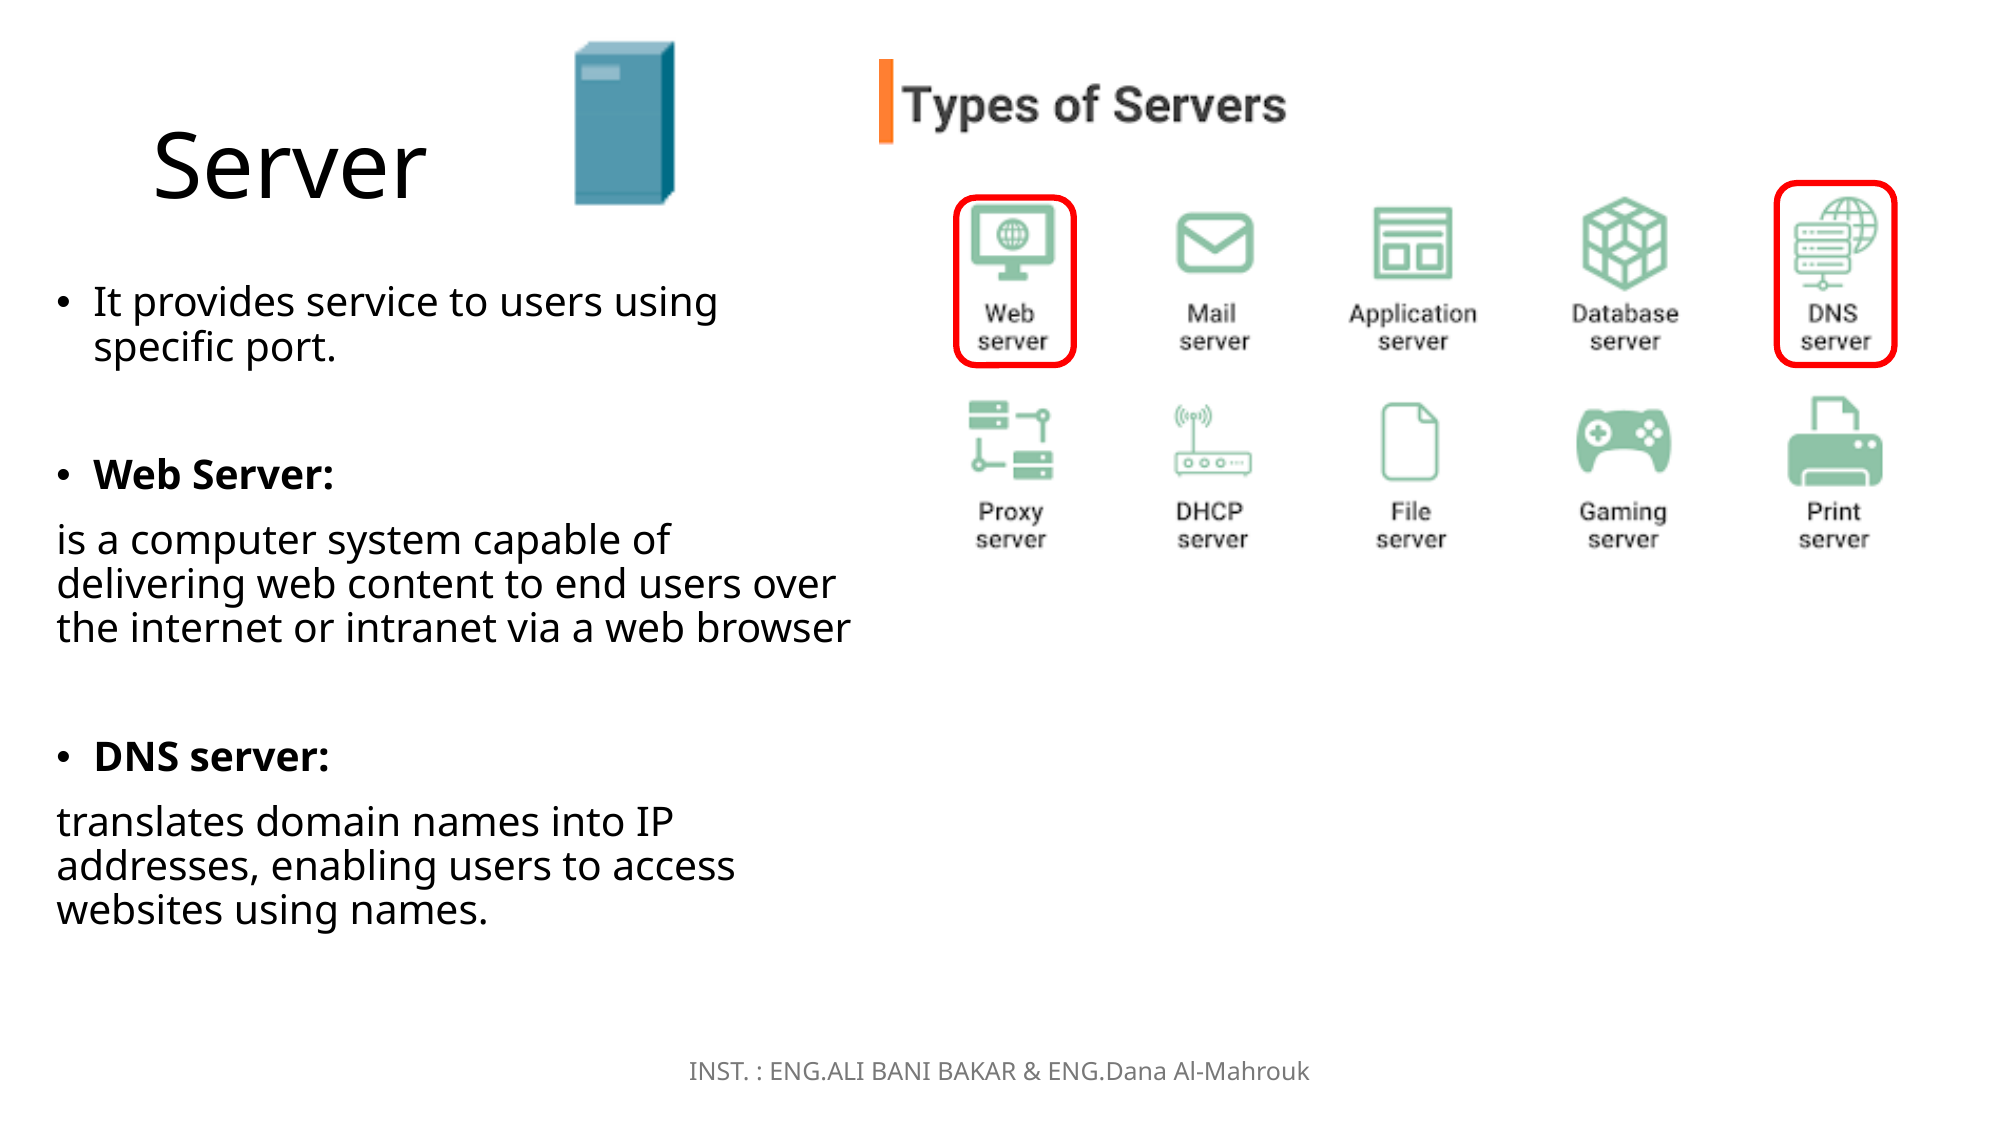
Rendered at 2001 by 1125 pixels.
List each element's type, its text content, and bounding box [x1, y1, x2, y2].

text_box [878, 59, 1959, 583]
title Server [137, 59, 878, 274]
list It provides service to users using specific port. Web Server: is a computer system capable of delivering web content to end users over the internet or intranet via a web browser DNS server: translates domain names into IP addresses, enabling users to access websites using names. [41, 274, 879, 988]
footer INST. : ENG.ALI BANI BAKAR & ENG.Dana Al-Mahrouk [662, 1042, 1338, 1103]
picture [541, 14, 701, 209]
